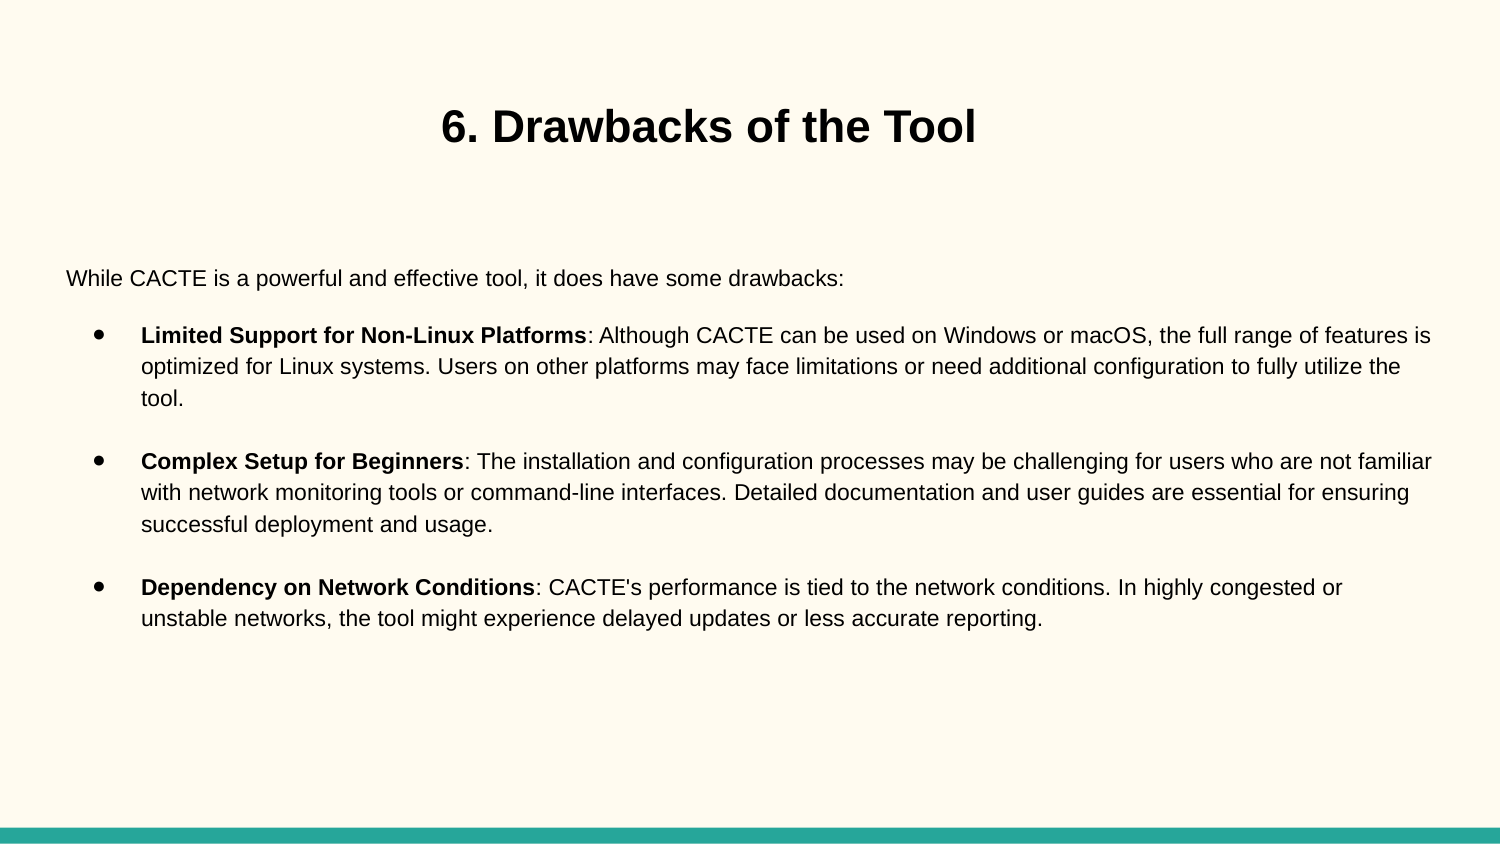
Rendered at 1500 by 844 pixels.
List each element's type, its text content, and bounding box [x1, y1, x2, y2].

list While CACTE is a powerful and effective tool, it does have some drawbacks: Limited Support for Non-Linux Platforms: Although CACTE can be used on Windows or macOS, the full range of features is optimized for Linux systems. Users on other platforms may face limitations or need additional configuration to fully utilize the tool. Complex Setup for Beginners: The installation and configuration processes may be challenging for users who are not familiar with network monitoring tools or command-line interfaces. Detailed documentation and user guides are essential for ensuring successful deployment and usage. Dependency on Network Conditions: CACTE's performance is tied to the network conditions. In highly congested or unstable networks, the tool might experience delayed updates or less accurate reporting. [51, 192, 1449, 750]
title 6. Drawbacks of the Tool [51, 72, 1449, 174]
